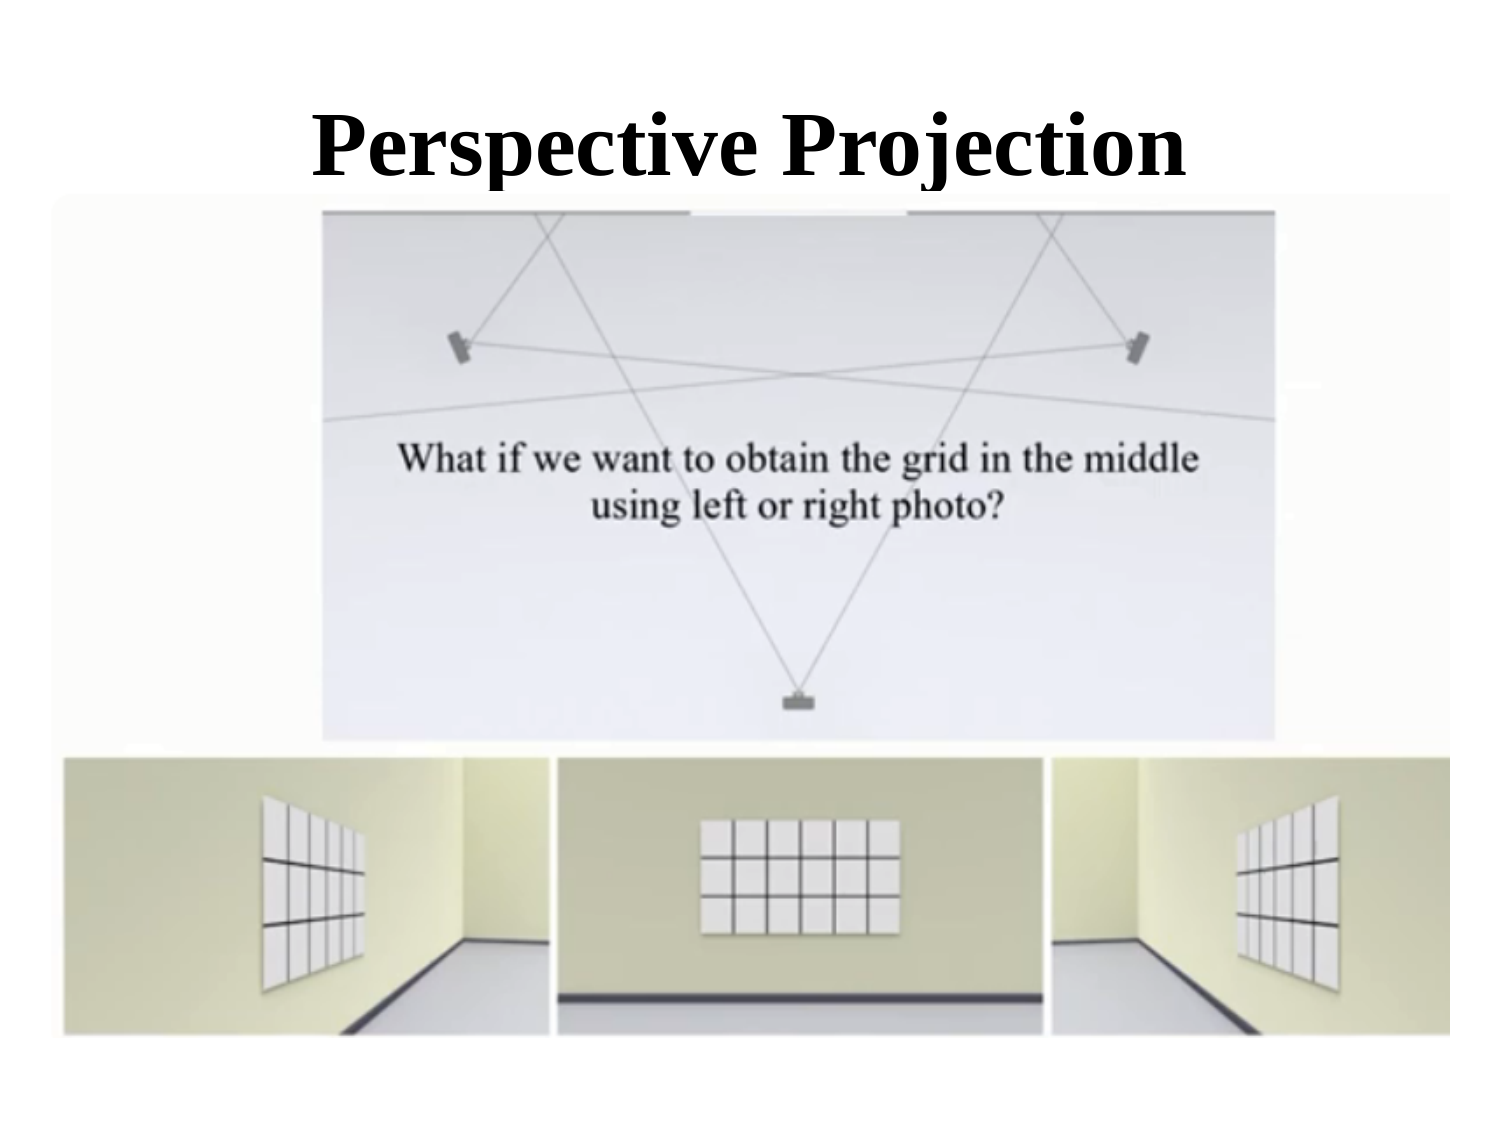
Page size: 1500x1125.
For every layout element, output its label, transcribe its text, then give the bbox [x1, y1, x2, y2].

picture [49, 191, 1451, 1038]
title Perspective Projection [75, 45, 1425, 189]
